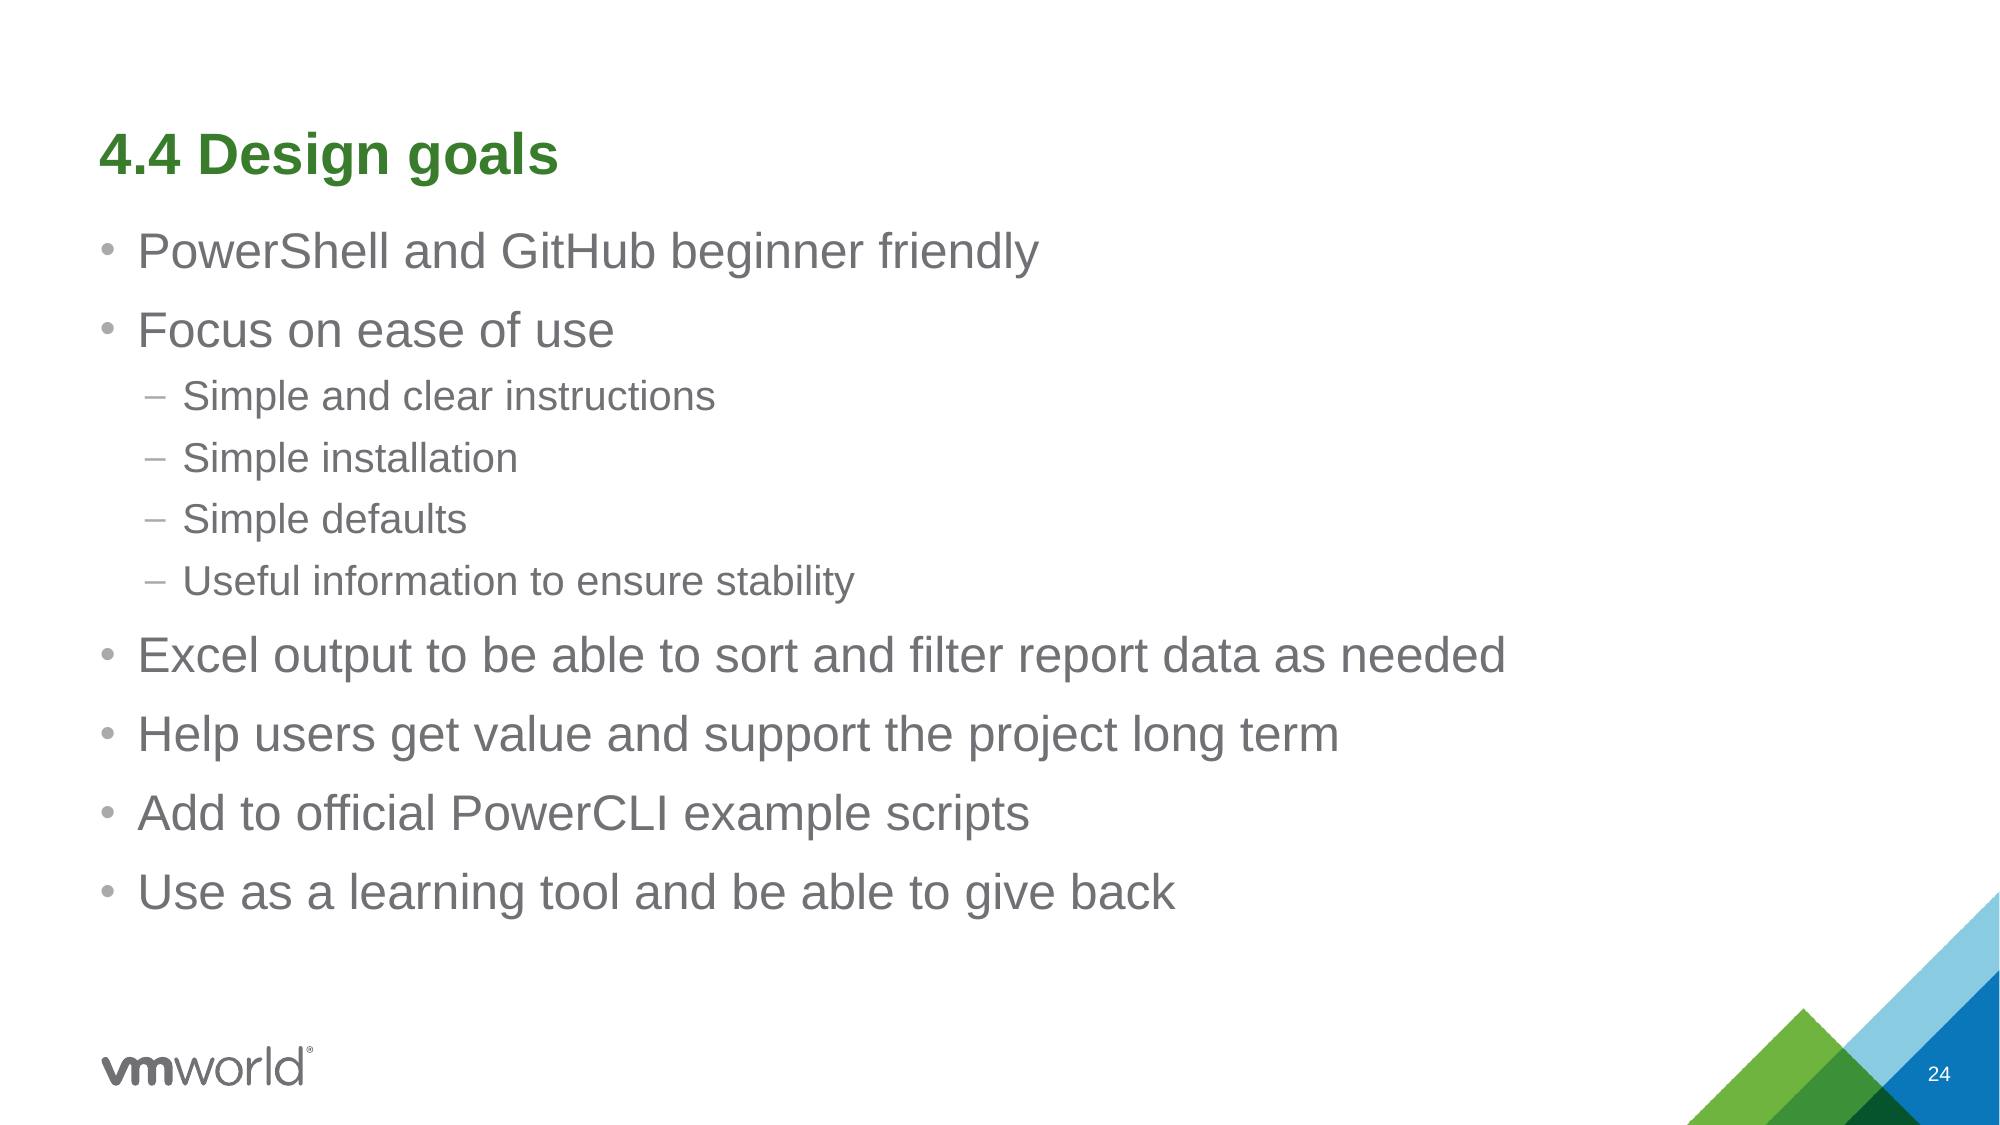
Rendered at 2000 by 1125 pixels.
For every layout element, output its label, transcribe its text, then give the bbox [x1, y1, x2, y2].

picture [1674, 887, 2000, 1125]
slide_number 24 [1902, 1060, 1977, 1085]
list PowerShell and GitHub beginner friendly Focus on ease of use Simple and clear instructions Simple installation Simple defaults Useful information to ensure stability Excel output to be able to sort and filter report data as needed Help users get value and support the project long term Add to official PowerCLI example scripts Use as a learning tool and be able to give back [99, 224, 1900, 988]
title 4.4 Design goals [99, 54, 1900, 188]
